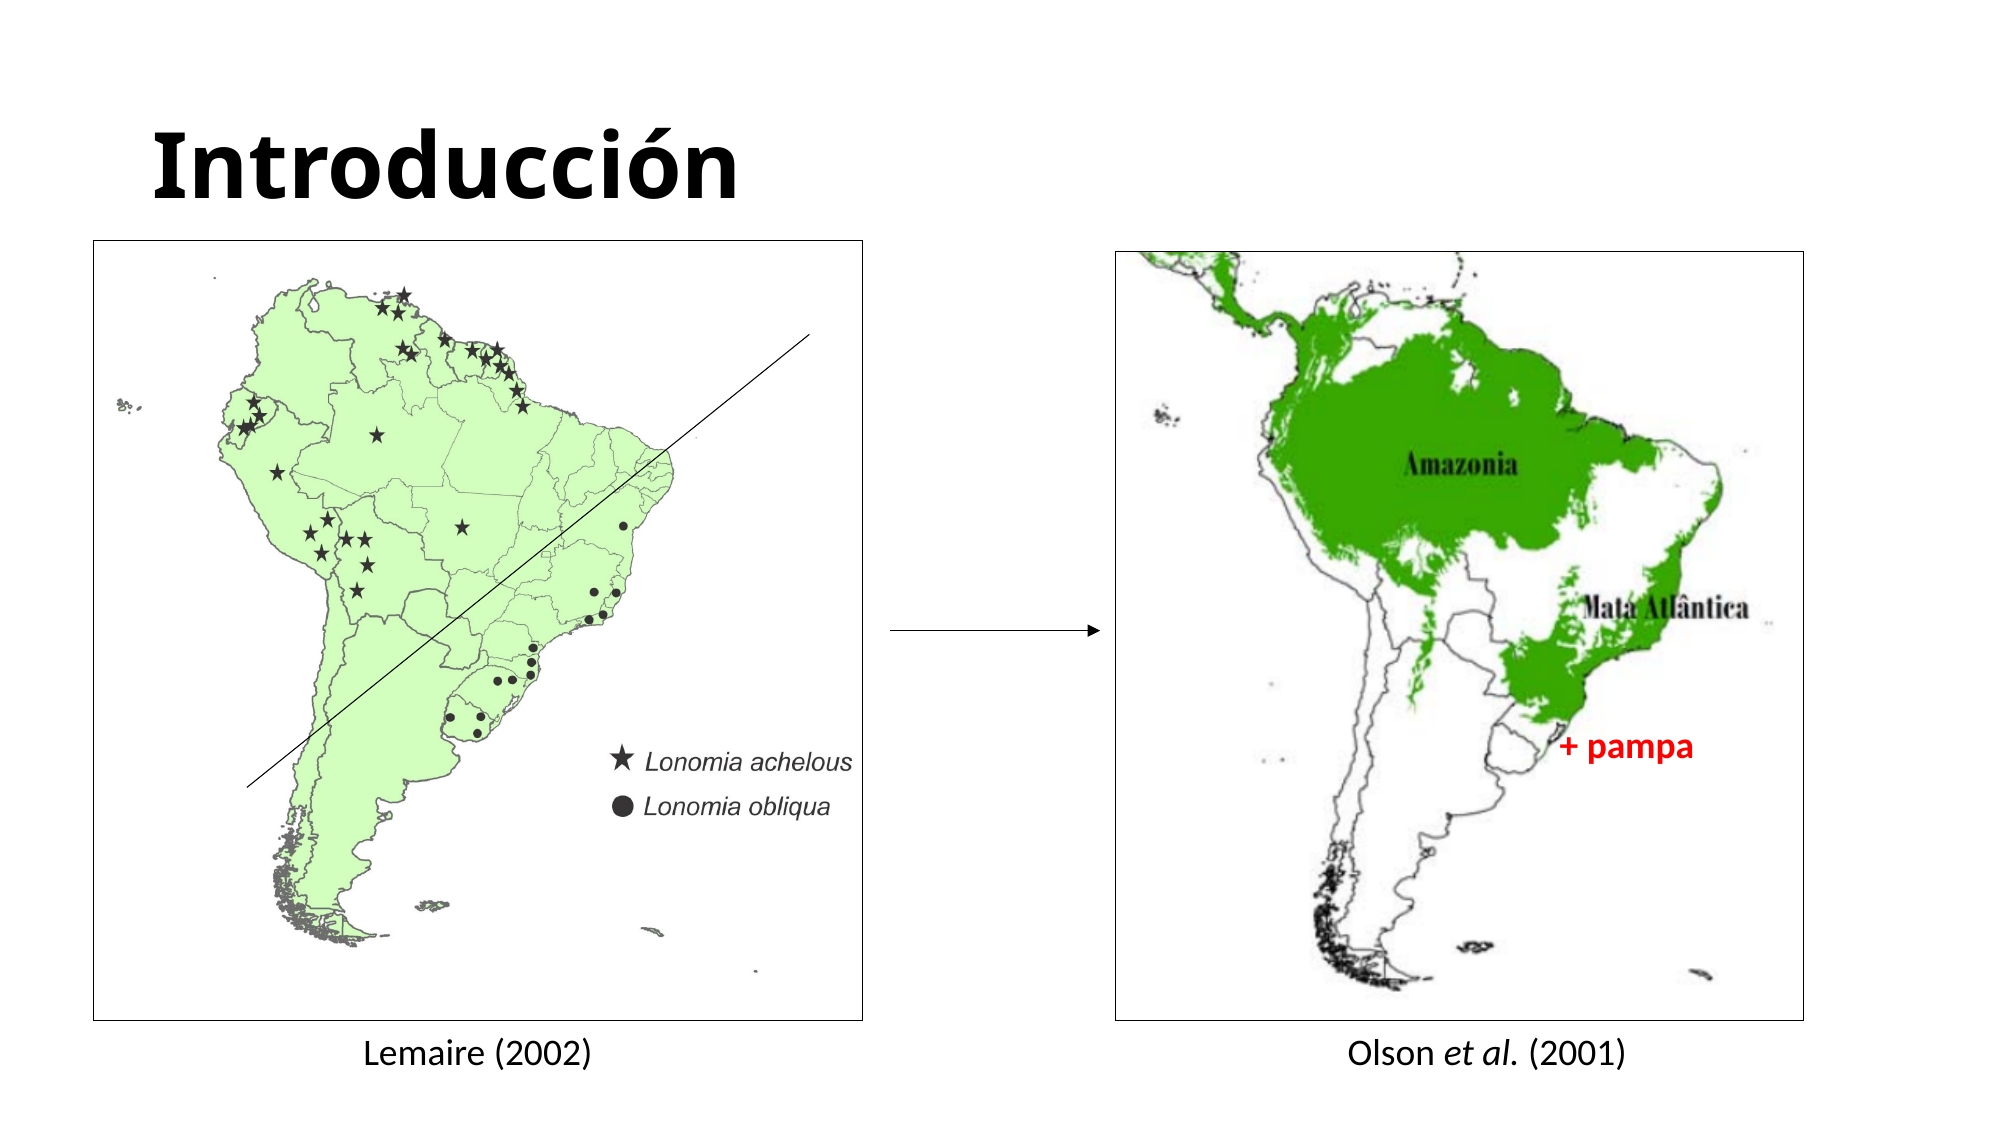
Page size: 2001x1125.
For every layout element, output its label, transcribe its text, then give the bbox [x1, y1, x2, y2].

text_box Olson et al. (2001) [1332, 1021, 1642, 1081]
text_box Lemaire (2002) [348, 1021, 608, 1081]
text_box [246, 334, 810, 788]
picture [1115, 251, 1804, 1021]
title Introducción [137, 59, 1863, 278]
picture [93, 240, 863, 1021]
